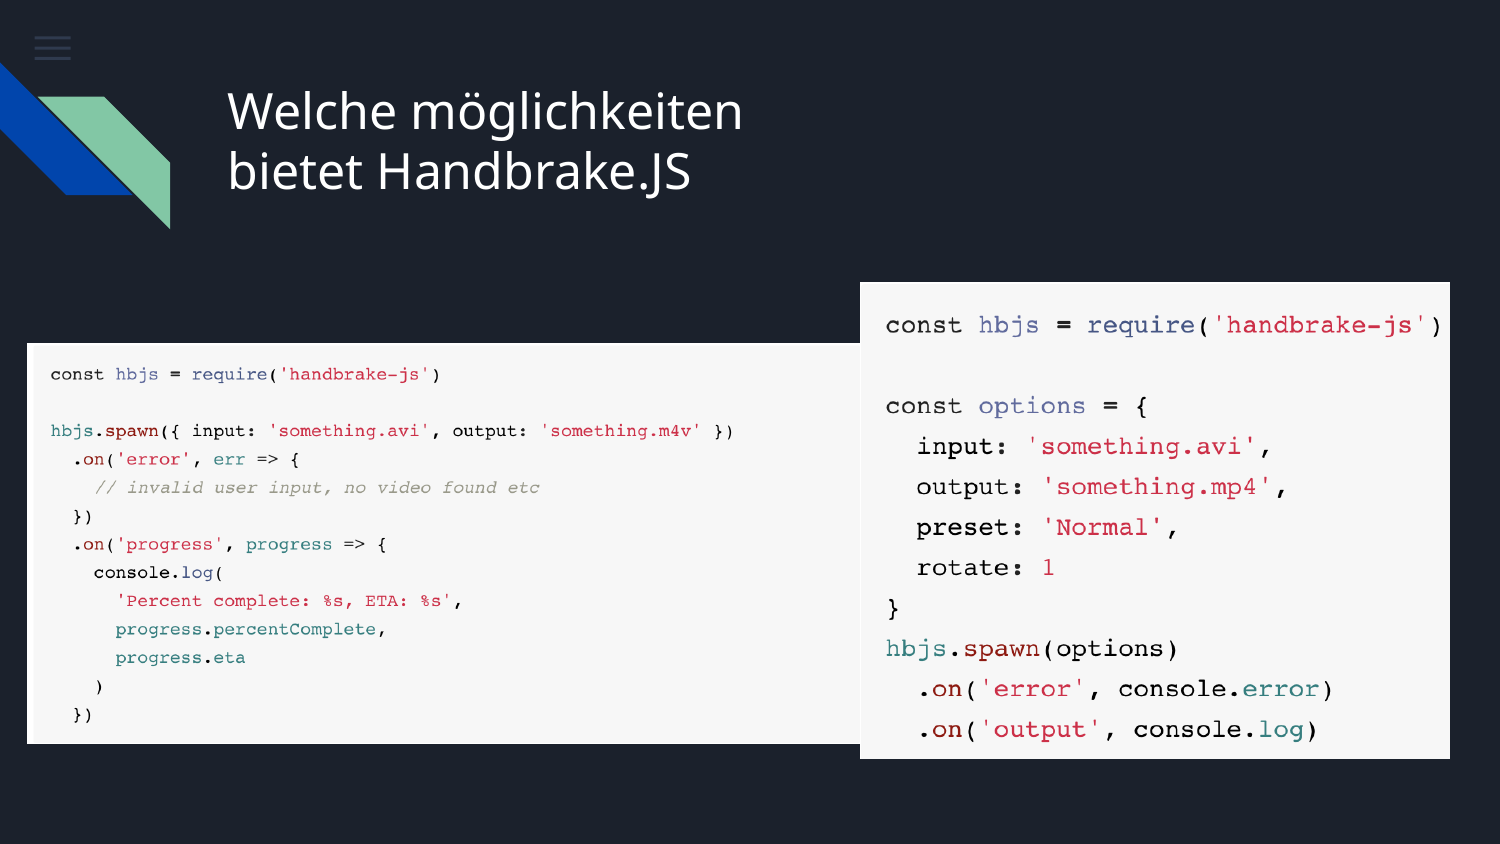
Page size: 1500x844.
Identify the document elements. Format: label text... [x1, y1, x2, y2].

picture [27, 281, 1451, 759]
title Welche möglichkeiten bietet Handbrake.JS [212, 64, 836, 310]
